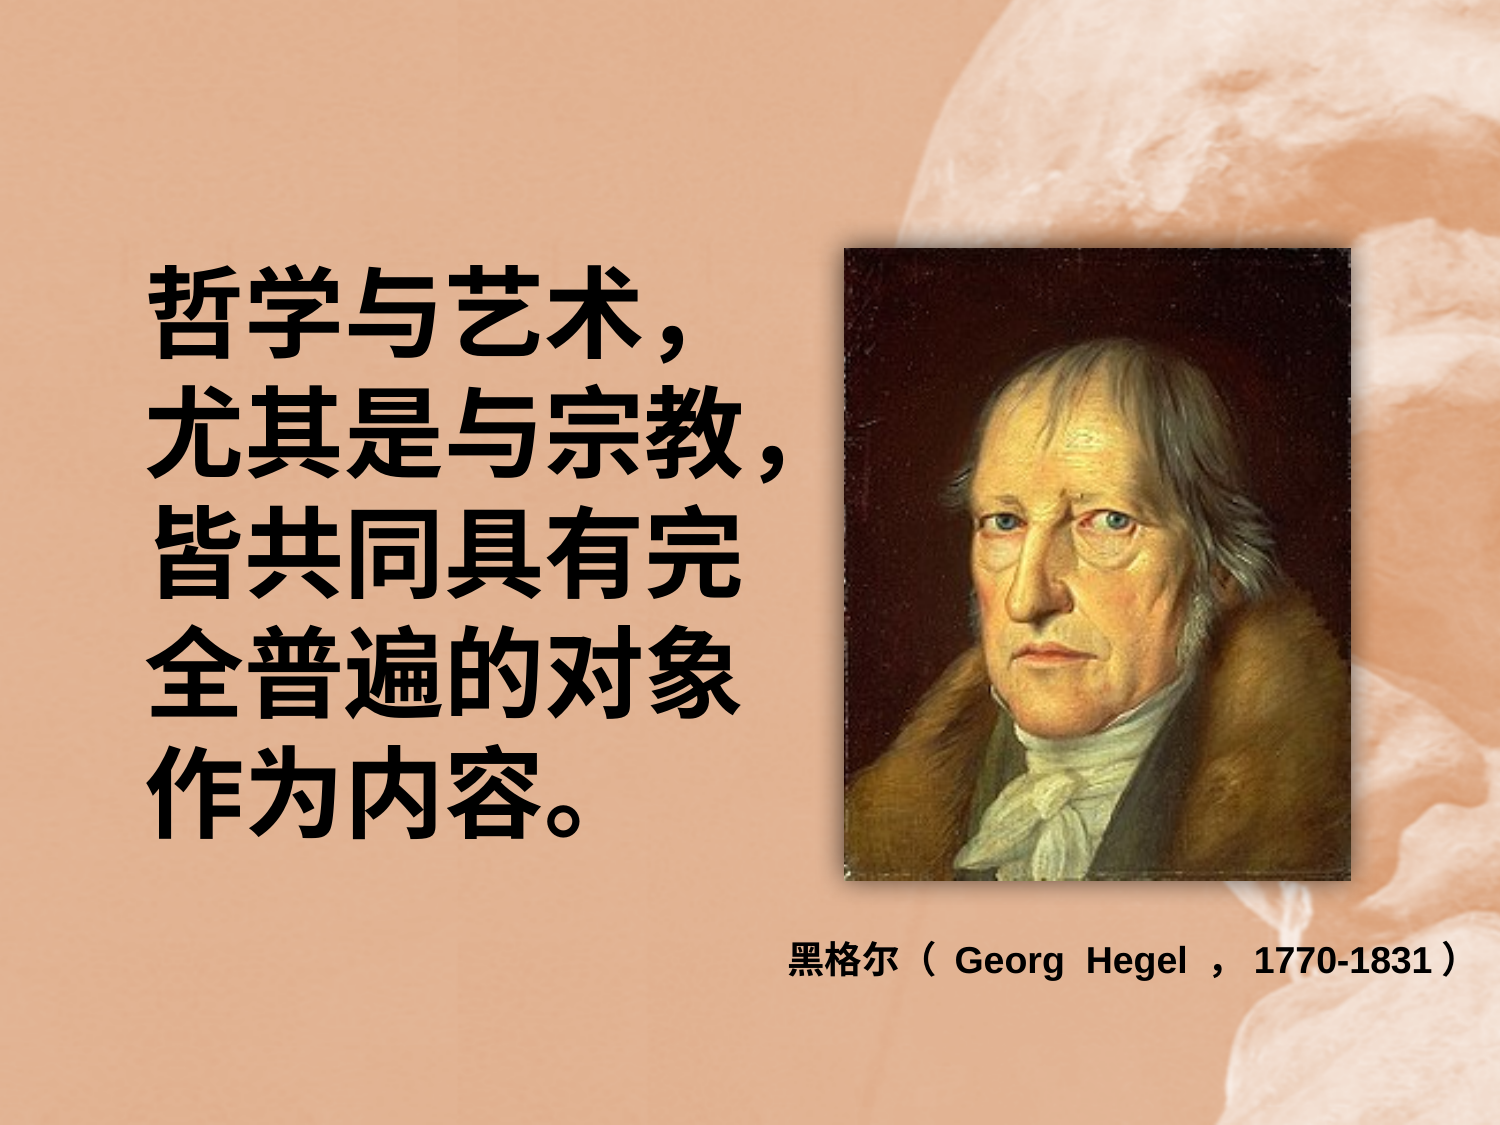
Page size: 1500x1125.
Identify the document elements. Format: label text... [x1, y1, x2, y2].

text_box 哲学与艺术，尤其是与宗教，皆共同具有完全普遍的对象作为内容。 [130, 243, 816, 858]
text_box 黑格尔（ Georg Hegel ，1770-1831） [772, 928, 1494, 989]
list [844, 248, 1351, 881]
